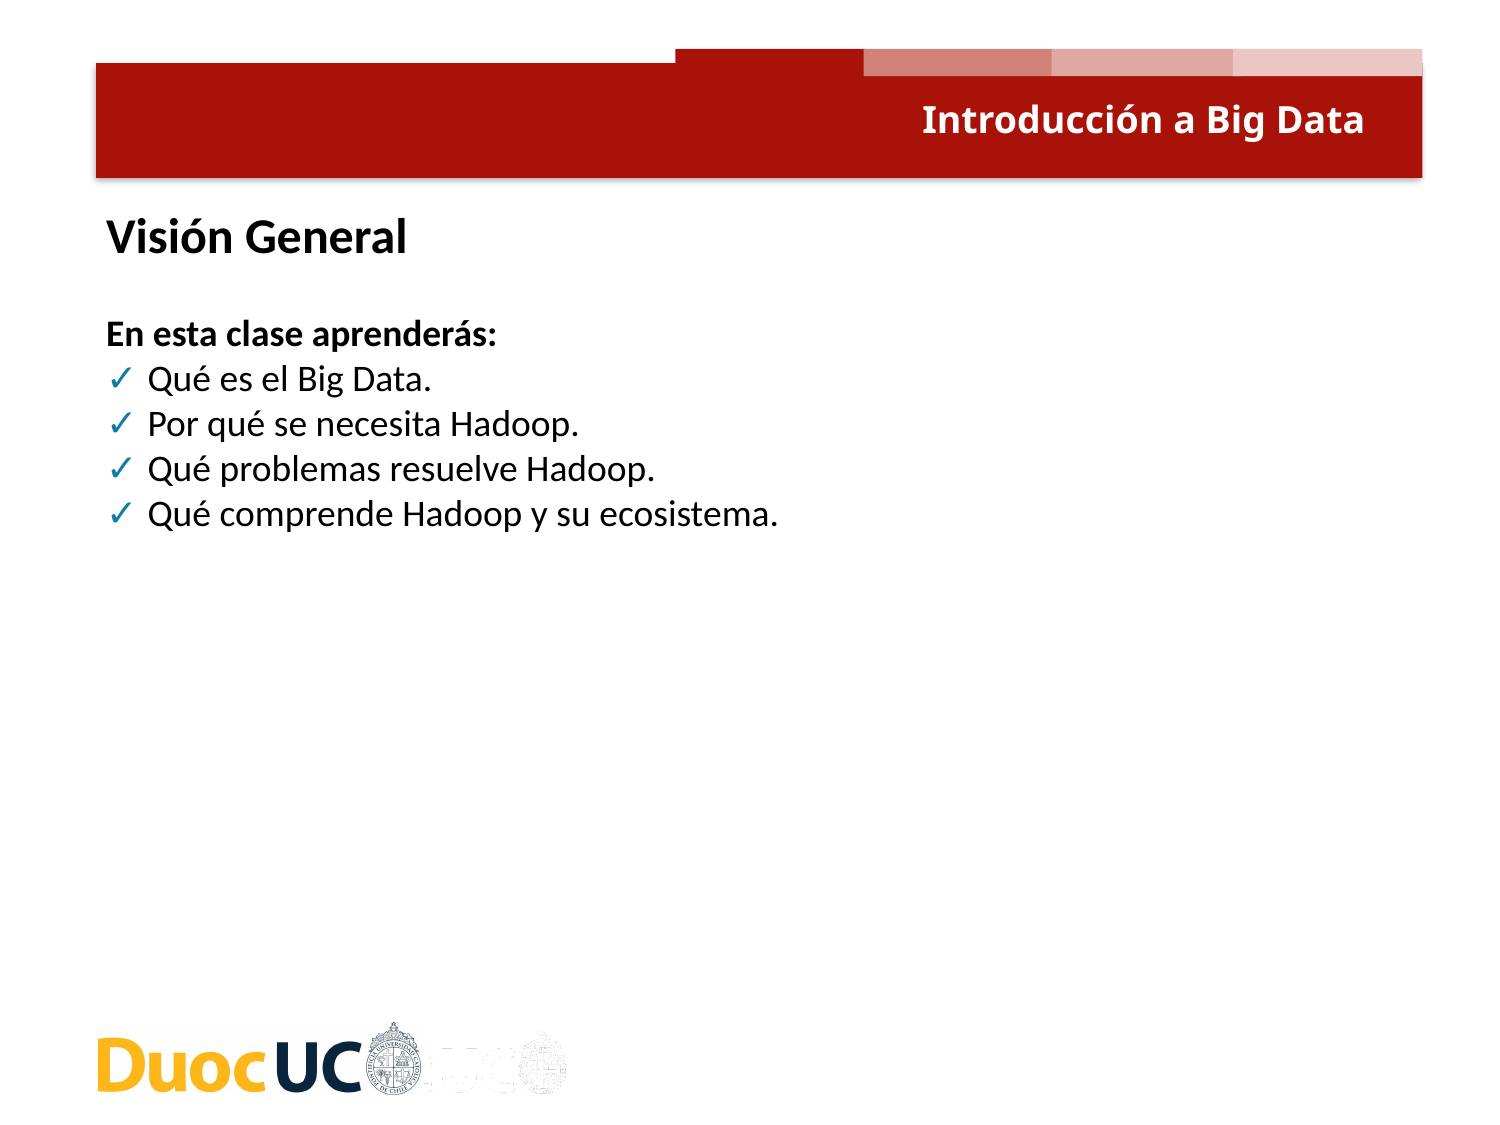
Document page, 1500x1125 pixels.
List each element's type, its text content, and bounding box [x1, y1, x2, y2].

text_box Visión General En esta clase aprenderás: ✓ Qué es el Big Data. ✓ Por qué se necesita Hadoop. ✓ Qué problemas resuelve Hadoop. ✓ Qué comprende Hadoop y su ecosistema. [91, 196, 1425, 542]
picture [96, 1021, 566, 1095]
text_box Introducción a Big Data [847, 88, 1381, 149]
